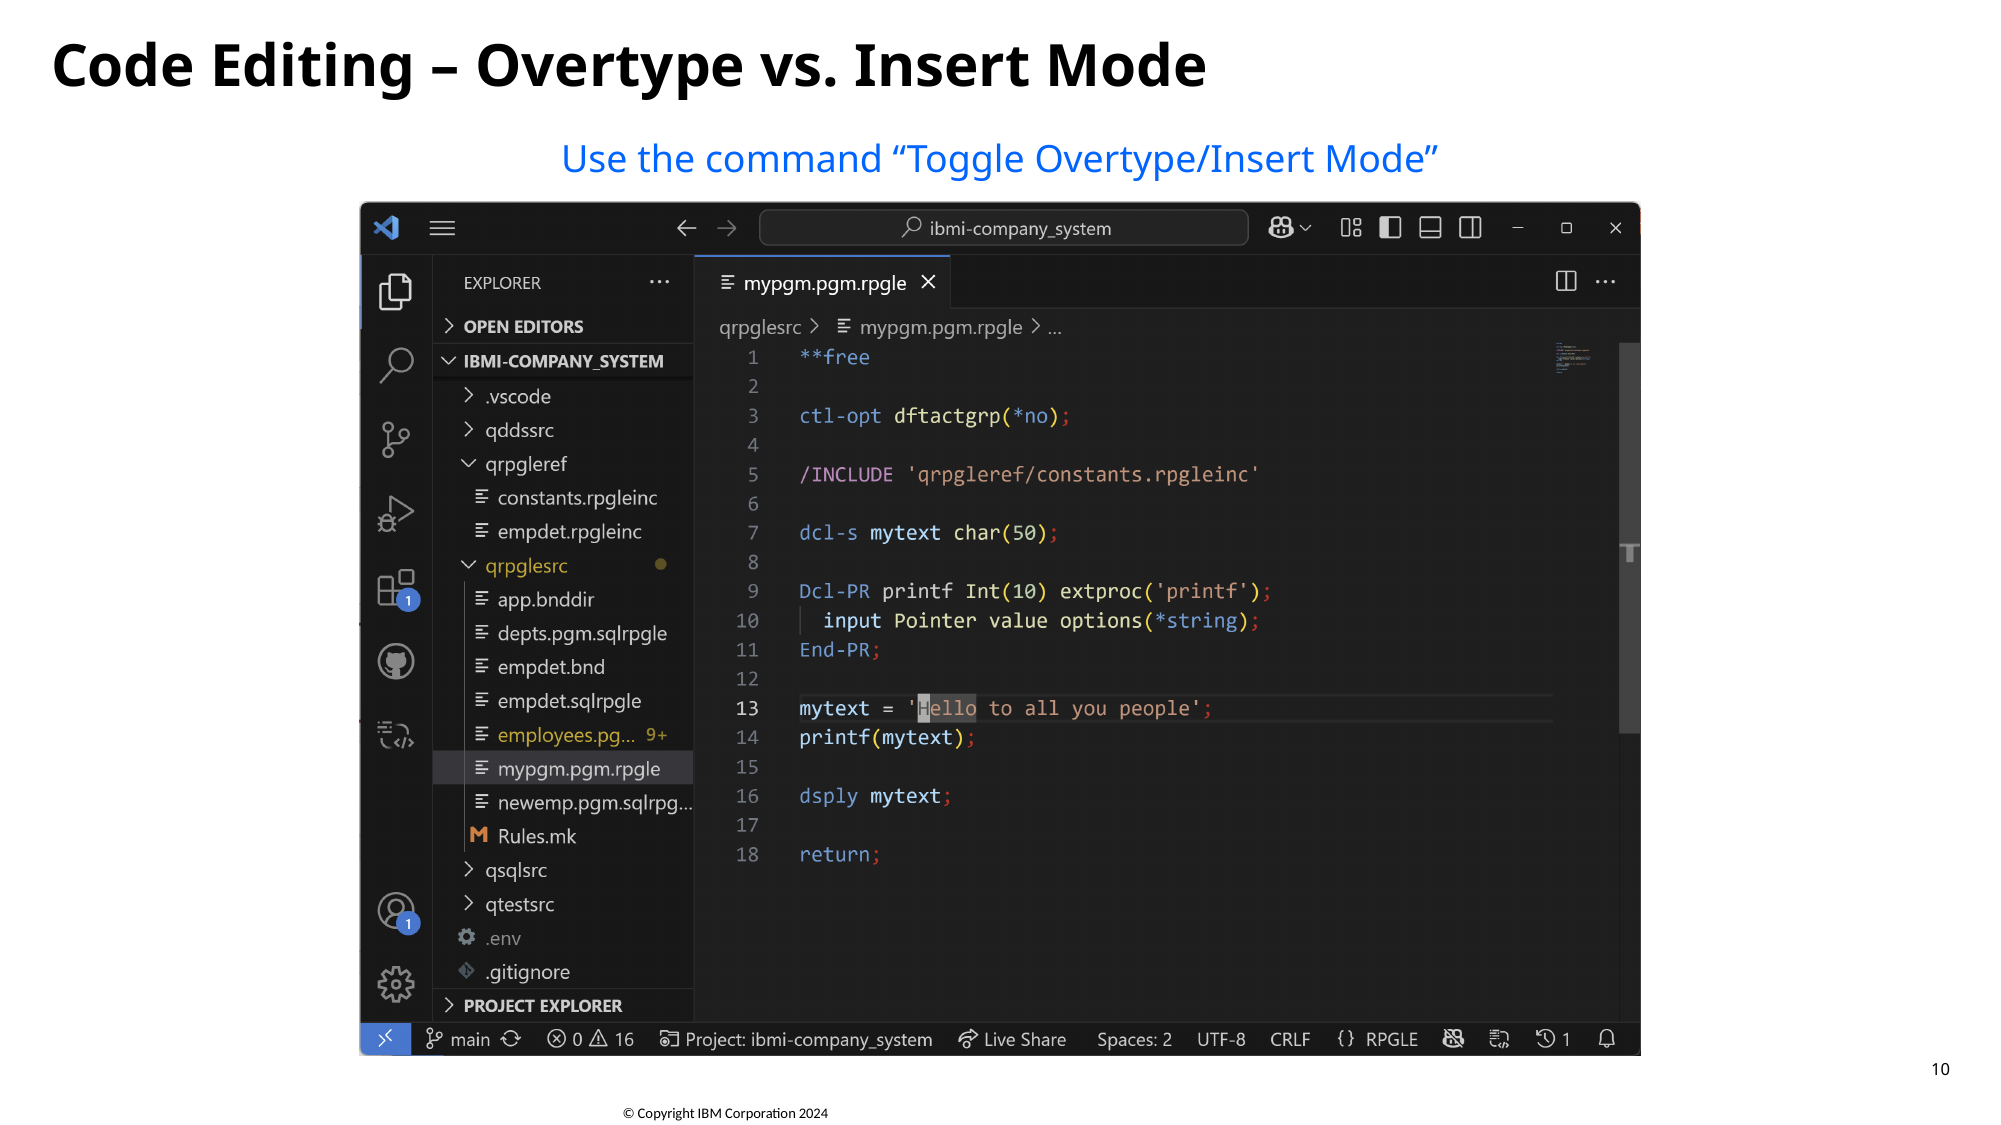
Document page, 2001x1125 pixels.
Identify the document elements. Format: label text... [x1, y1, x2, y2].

slide_number 10 [1500, 1055, 1950, 1086]
text_box Use the command “Toggle Overtype/Insert Mode” [361, 127, 1639, 188]
picture [359, 201, 1641, 1056]
title Code Editing – Overtype vs. Insert Mode [51, 36, 1721, 101]
